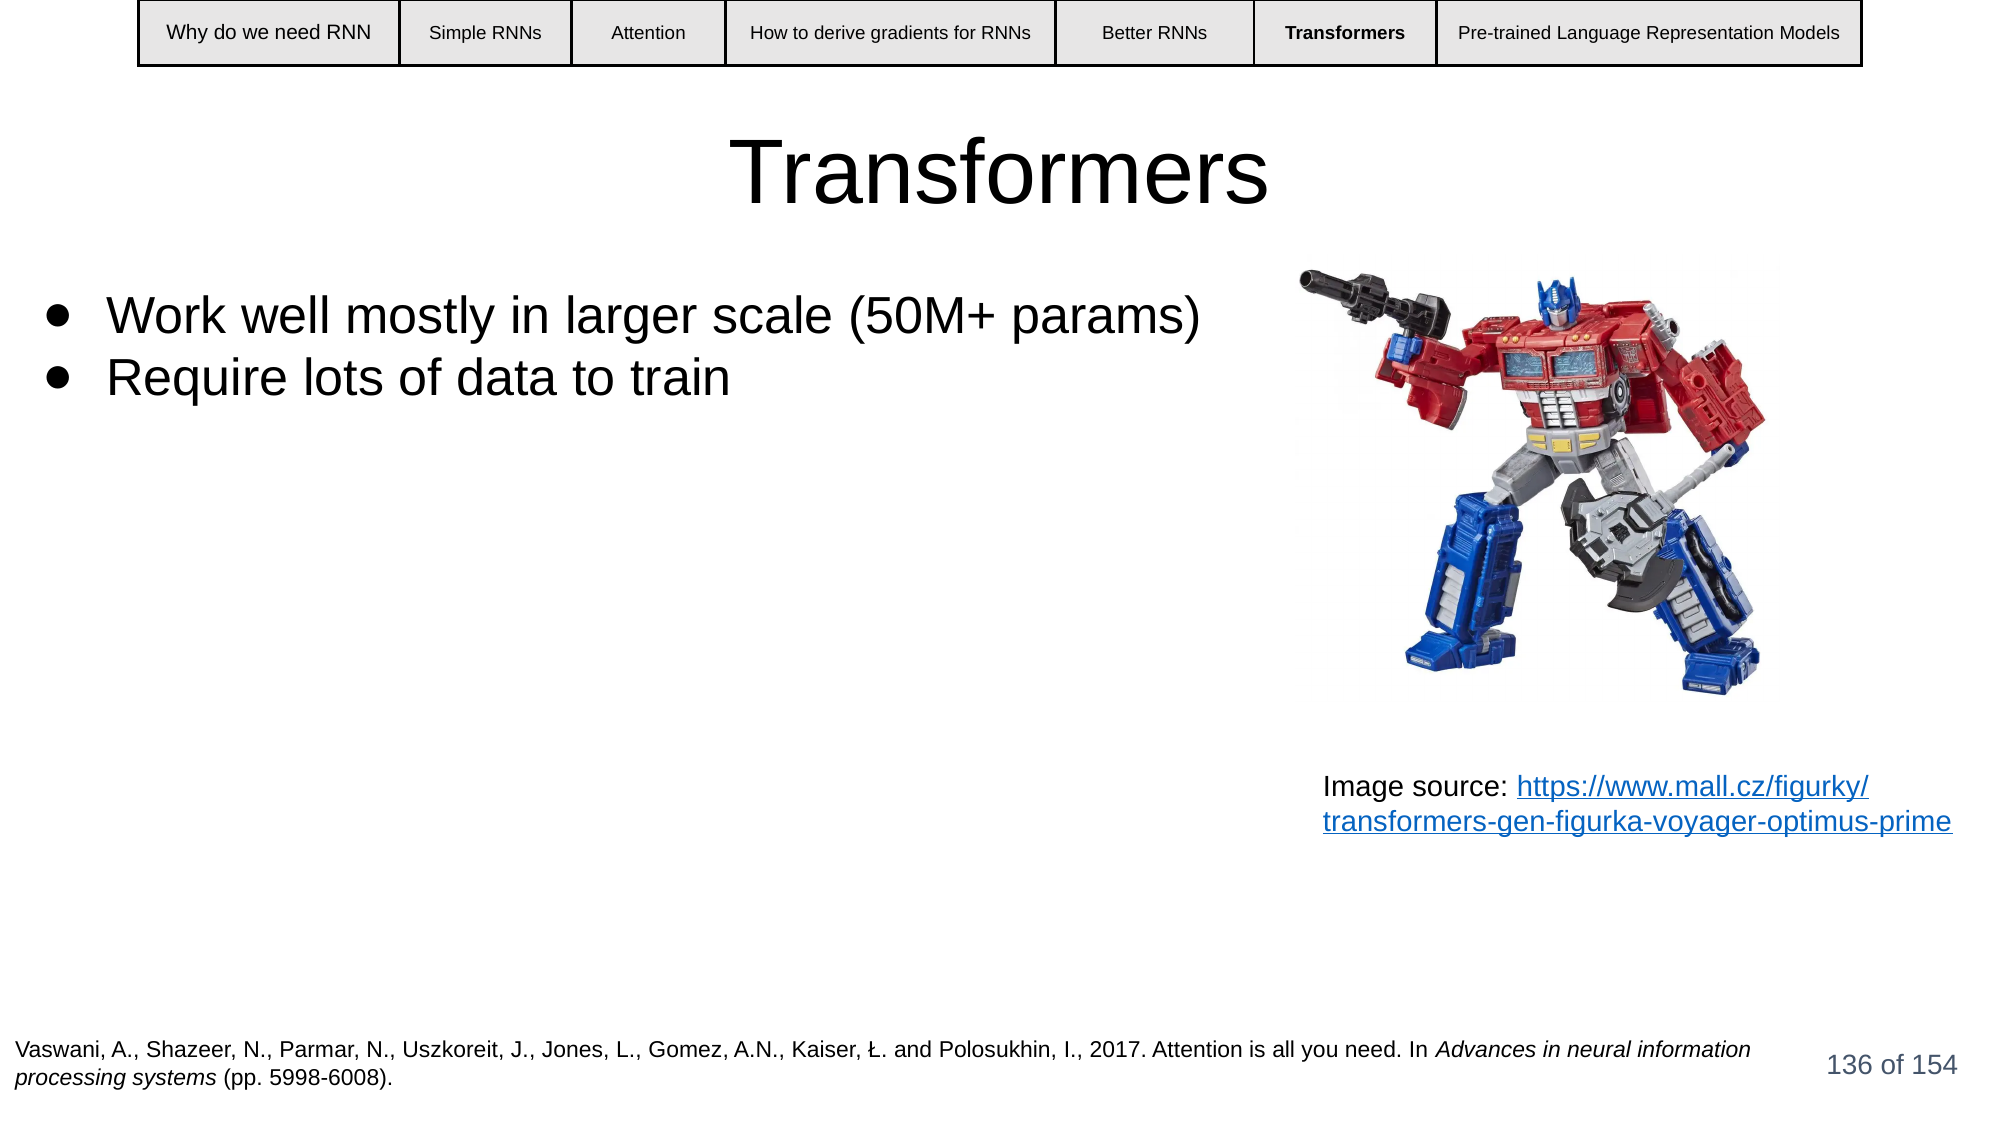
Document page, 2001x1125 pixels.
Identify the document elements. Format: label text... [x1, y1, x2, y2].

table_header Better RNNs [1057, 1, 1253, 64]
text_box Image source: https://www.mall.cz/figurky/ transformers-gen-figurka-voyager-optimus-prime [1307, 751, 2000, 852]
table_header How to derive gradients for RNNs [727, 1, 1054, 64]
table_header Attention [573, 1, 724, 64]
table_header Why do we need RNN [140, 1, 398, 64]
text_box Vaswani, A., Shazeer, N., Parmar, N., Uszkoreit, J., Jones, L., Gomez, A.N., Kaiser, Ł. and Polosukhin, I., 2017. Attention is all you need. In Advances in neural information processing systems (pp. 5998-6008). [0, 1019, 1806, 1105]
title Transformers [68, 97, 1932, 223]
table_header Simple RNNs [401, 1, 570, 64]
text_box Work well mostly in larger scale (50M+ params) Require lots of data to train [16, 266, 1289, 422]
picture [1294, 254, 1781, 703]
table_header Pre-trained Language Representation Models [1438, 1, 1860, 64]
table_header Transformers [1255, 1, 1435, 64]
slide_number ‹#› of 154 [1708, 1019, 1974, 1106]
